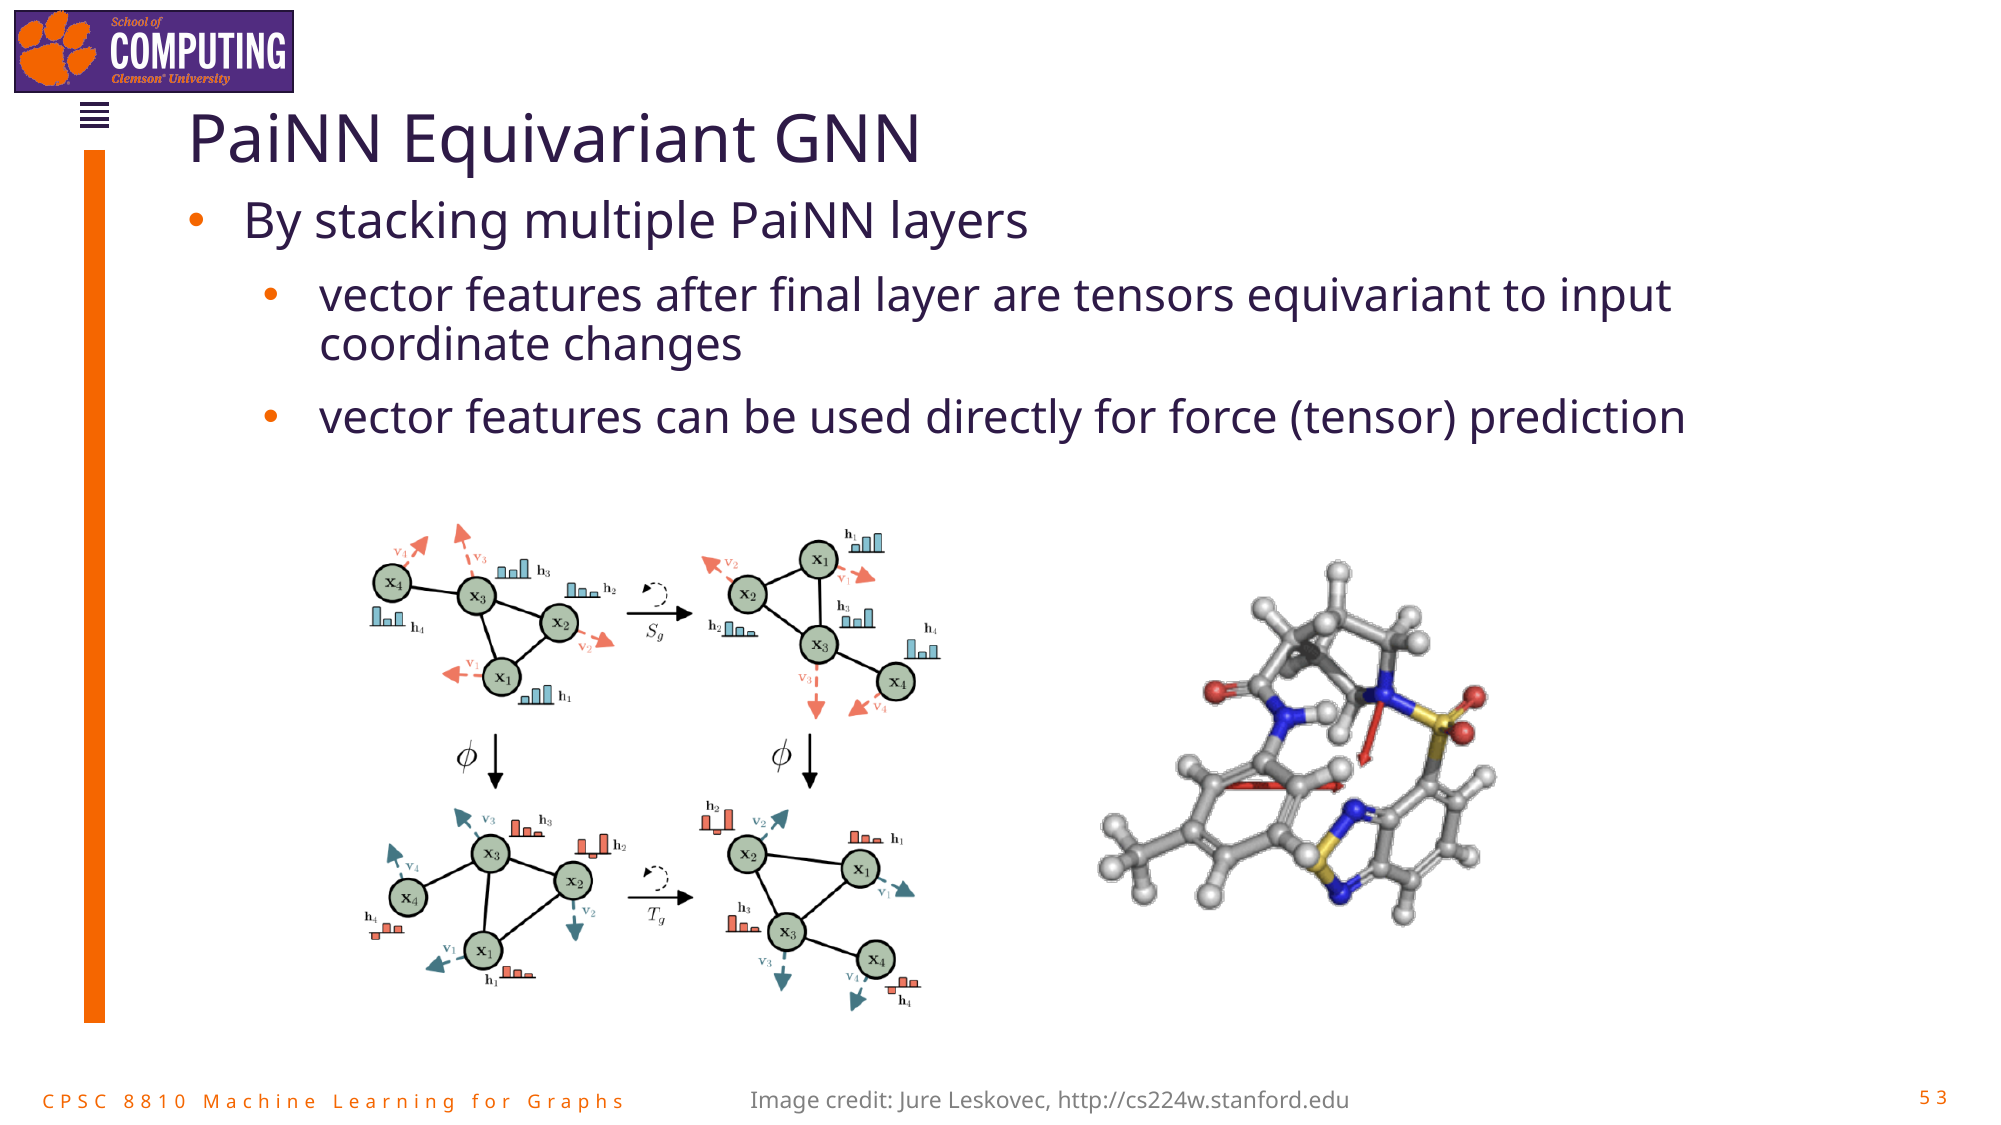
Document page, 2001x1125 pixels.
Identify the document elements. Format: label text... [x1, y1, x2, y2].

text_box Image credit: Jure Leskovec, http://cs224w.stanford.edu [735, 1078, 1366, 1121]
picture [348, 489, 1624, 1035]
title PaiNN Equivariant GNN [187, 104, 1913, 178]
list By stacking multiple PaiNN layers vector features after final layer are tensors equivariant to input coordinate changes vector features can be used directly for force (tensor) prediction [187, 195, 1786, 446]
picture [18, 10, 285, 86]
